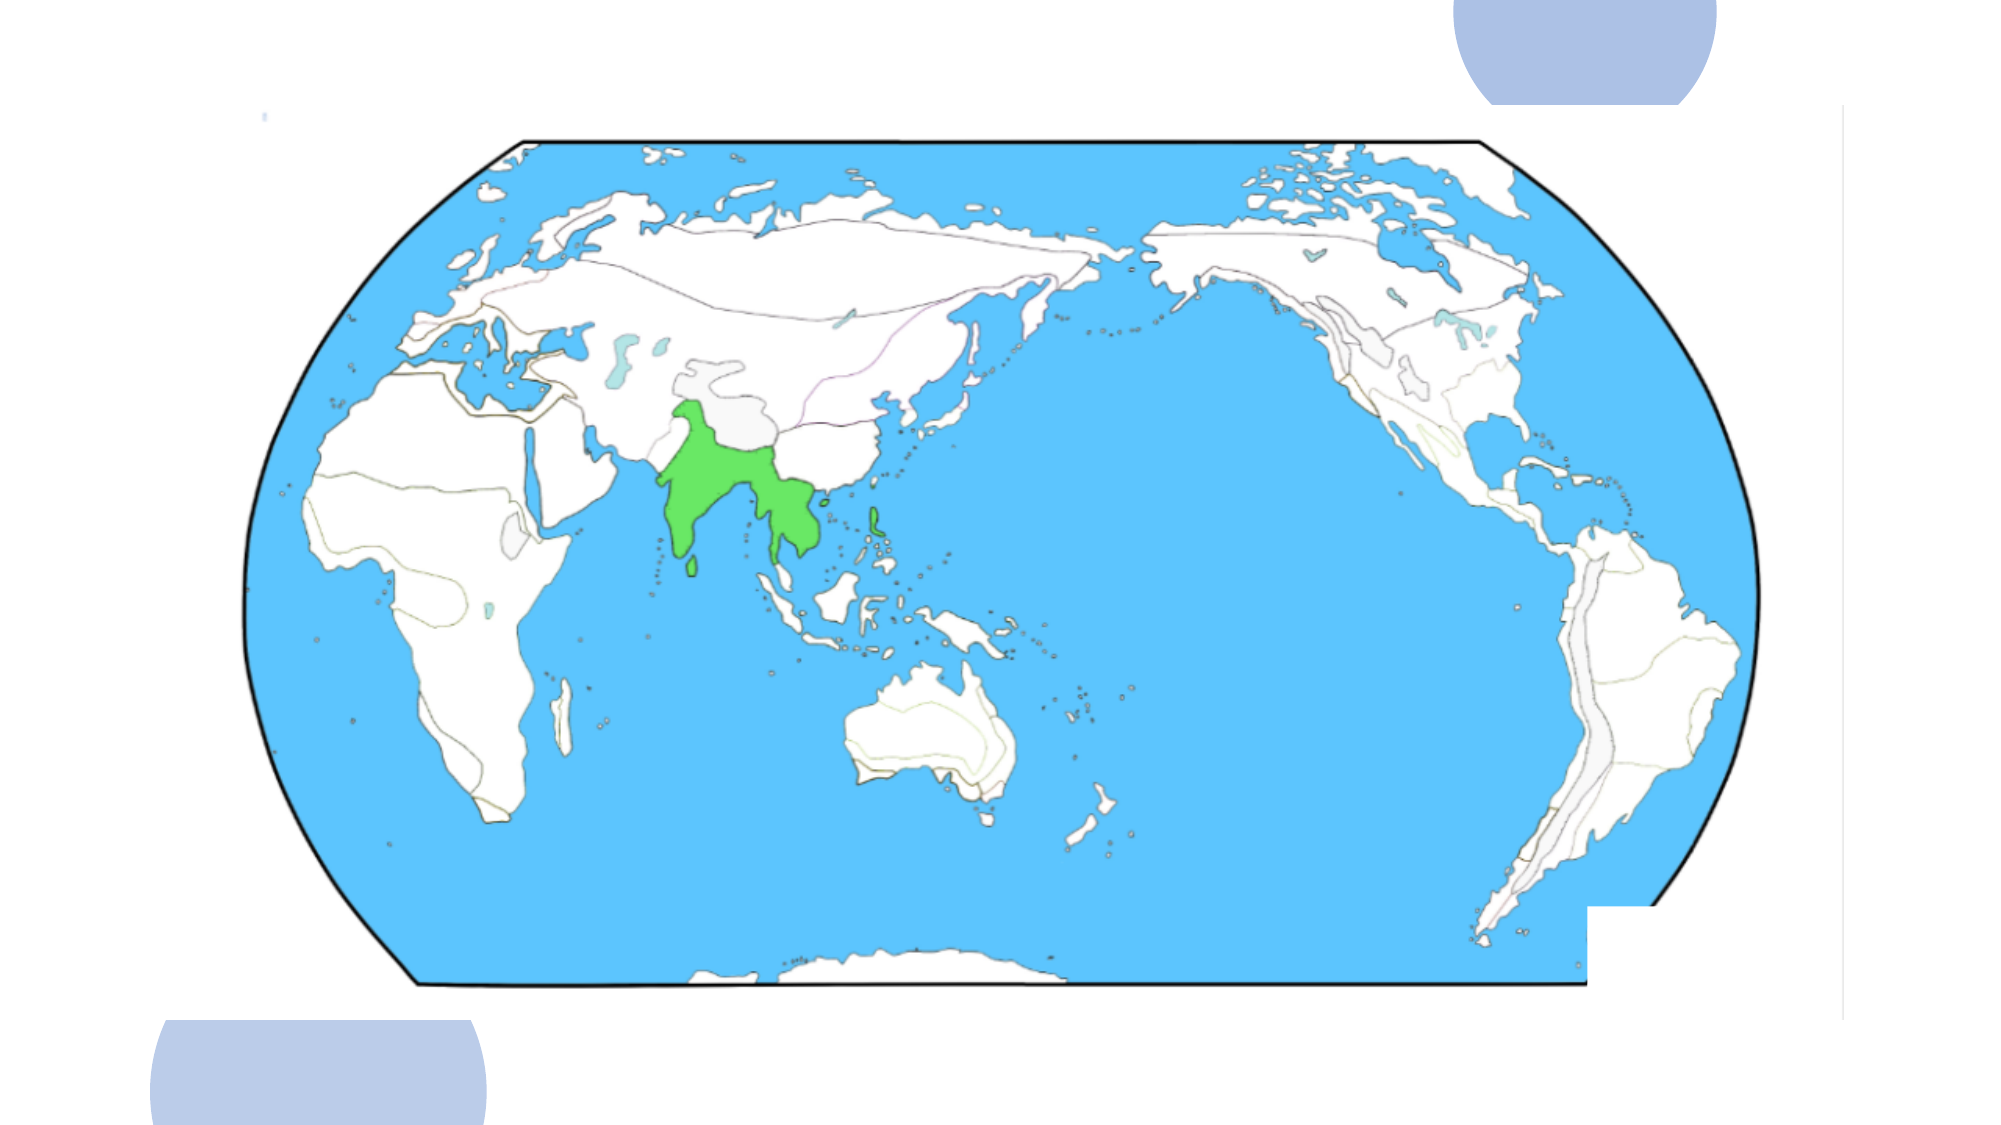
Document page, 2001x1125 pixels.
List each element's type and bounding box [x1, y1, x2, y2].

text_box [156, 105, 1844, 1020]
text_box [148, 1020, 488, 1125]
text_box [1452, 0, 1718, 105]
